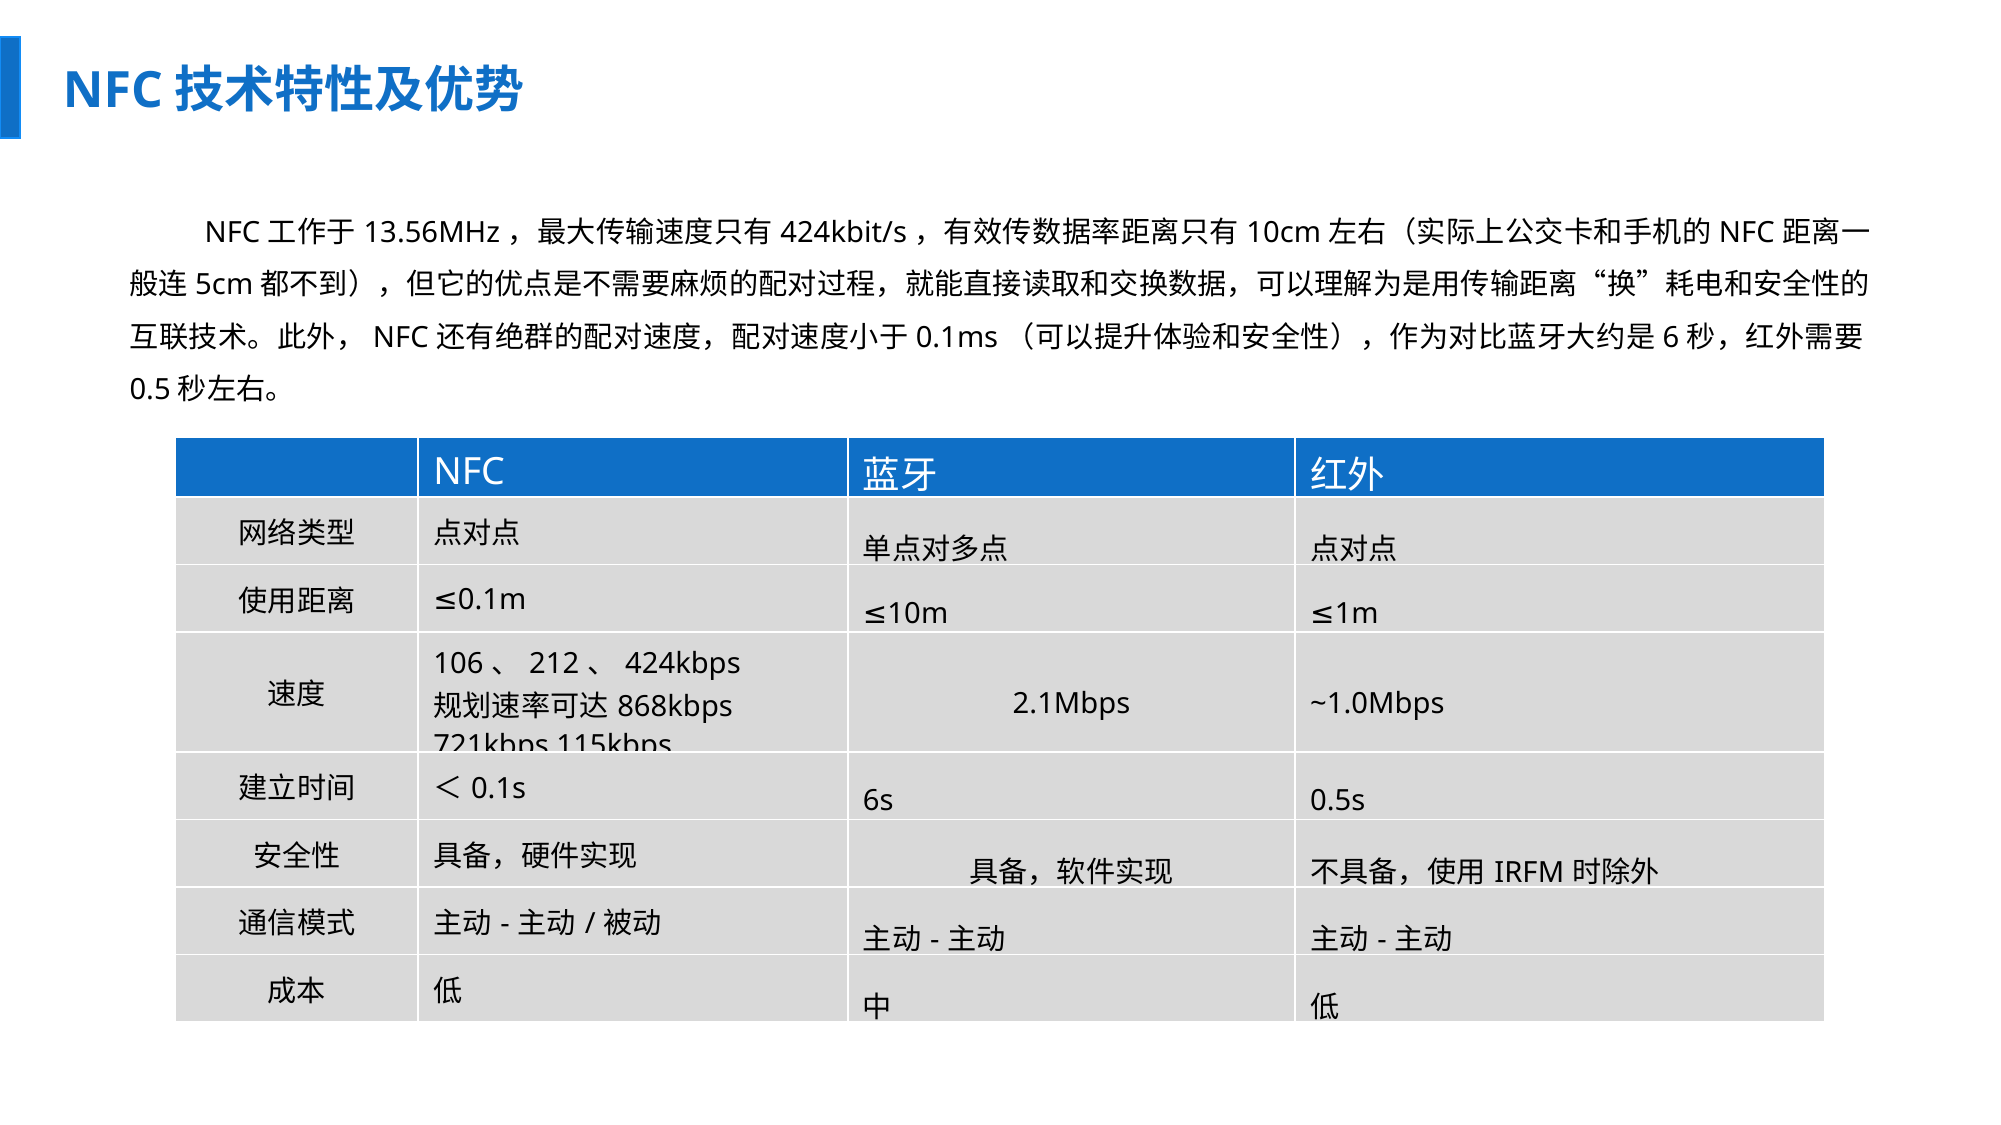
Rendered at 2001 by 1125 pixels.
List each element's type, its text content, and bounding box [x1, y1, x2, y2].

table_cell 低 [1296, 955, 1824, 1021]
table_header 蓝牙 [849, 438, 1294, 496]
table_cell 通信模式 [176, 888, 417, 954]
table_cell 网络类型 [176, 498, 417, 564]
table_header NFC [419, 438, 847, 496]
table_cell ≤0.1m [419, 565, 847, 631]
table_cell 低 [419, 955, 847, 1021]
table_cell 0.5s [1296, 753, 1824, 819]
table_cell 点对点 [419, 498, 847, 564]
table_cell 安全性 [176, 820, 417, 886]
table_header 红外 [1296, 438, 1824, 496]
table_cell 速度 [176, 633, 417, 751]
table_cell 不具备，使用IRFM时除外 [1296, 820, 1824, 886]
table_cell 6s [849, 753, 1294, 819]
text_box [0, 36, 21, 139]
text_box NFC工作于13.56MHz，最大传输速度只有424kbit/s，有效传数据率距离只有10cm左右（实际上公交卡和手机的NFC距离一般连5cm都不到），但它的优点是不需要麻烦的配对过程，就能直接读取和交换数据，可以理解为是用传输距离“换”耗电和安全性的互联技术。此外，NFC还有绝群的配对速度，配对速度小于0.1ms（可以提升体验和安全性），作为对比蓝牙大约是6秒，红外需要0.5秒左右。 [114, 188, 1886, 375]
table_cell 主动-主动 [849, 888, 1294, 954]
table_cell 具备，软件实现 [849, 820, 1294, 886]
table_cell 成本 [176, 955, 417, 1021]
table_cell ≤10m [849, 565, 1294, 631]
table_cell 2.1Mbps [849, 633, 1294, 751]
table_cell 主动-主动 [1296, 888, 1824, 954]
table_cell 主动-主动/被动 [419, 888, 847, 954]
table_cell ~1.0Mbps [1296, 633, 1824, 751]
table_cell ≤1m [1296, 565, 1824, 631]
table_cell 建立时间 [176, 753, 417, 819]
table_cell 单点对多点 [849, 498, 1294, 564]
table_cell 具备，硬件实现 [419, 820, 847, 886]
table_cell 中 [849, 955, 1294, 1021]
table_cell 点对点 [1296, 498, 1824, 564]
table_cell 106、212、424kbps 规划速率可达868kbps 721kbps 115kbps [419, 633, 847, 751]
text_box NFC技术特性及优势 [48, 49, 699, 125]
table_header [176, 438, 417, 496]
table_cell 使用距离 [176, 565, 417, 631]
table_cell ＜0.1s [419, 753, 847, 819]
